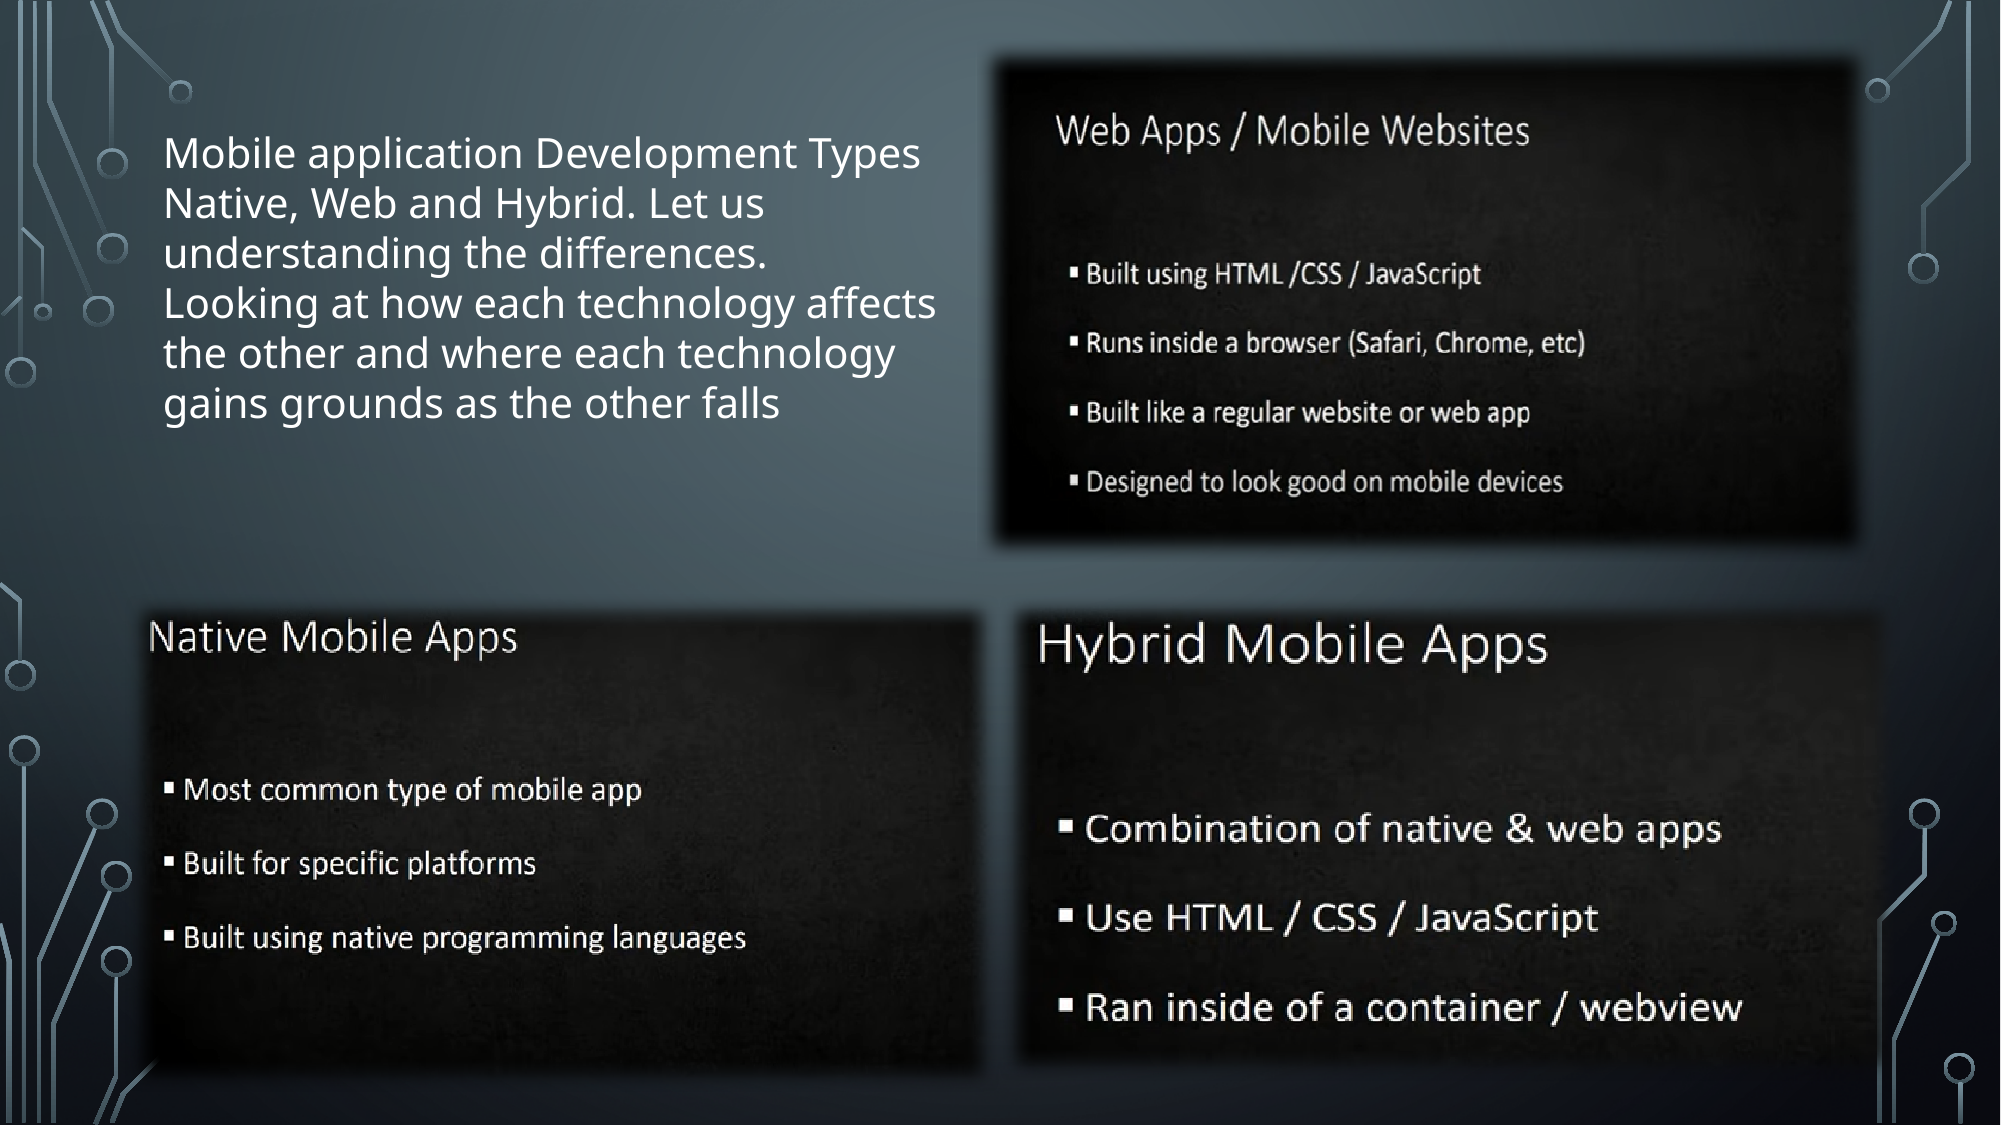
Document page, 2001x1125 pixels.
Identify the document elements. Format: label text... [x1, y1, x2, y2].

picture [125, 594, 1900, 1092]
picture [974, 38, 1875, 563]
text_box Mobile application Development Types Native, Web and Hybrid. Let us understanding the differences. Looking at how each technology affects the other and where each technology gains grounds as the other falls [125, 96, 974, 563]
